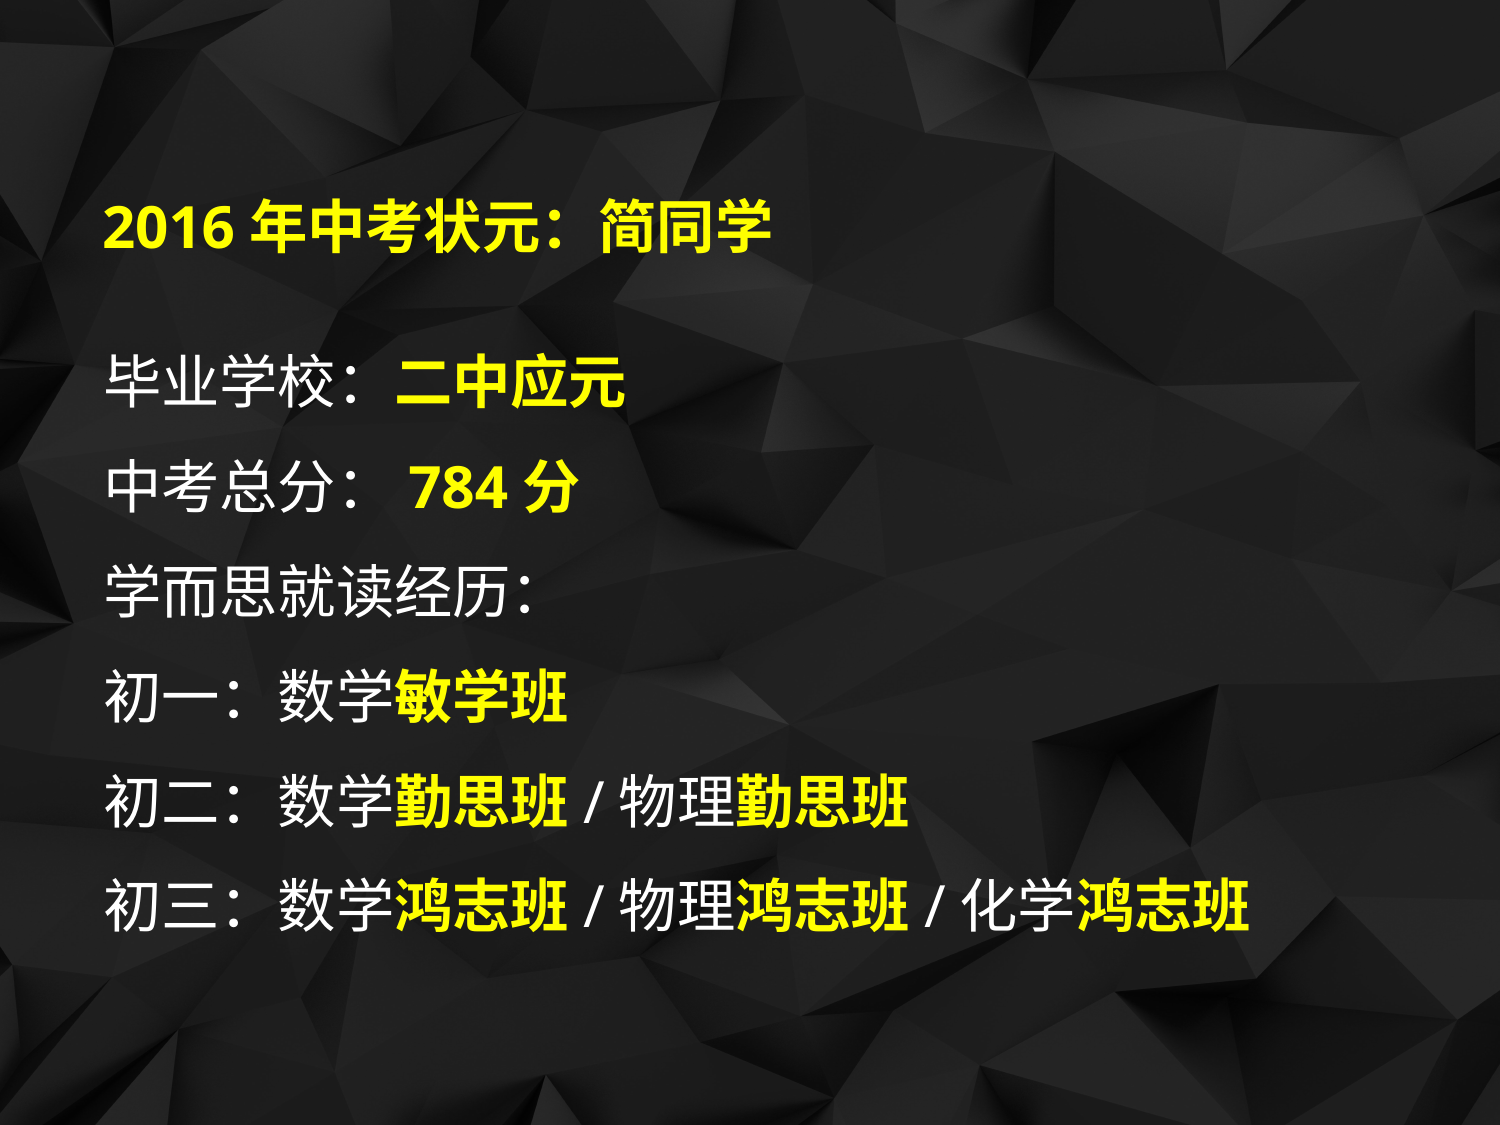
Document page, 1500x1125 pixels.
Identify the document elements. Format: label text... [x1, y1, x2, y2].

text_box 2016年中考状元：简同学 [87, 78, 789, 268]
picture [0, 0, 1500, 1125]
text_box 毕业学校：二中应元 中考总分：784分 学而思就读经历： 初一：数学敏学班 初二：数学勤思班/物理勤思班 初三：数学鸿志班/物理鸿志班/化学鸿志班 [88, 302, 1414, 947]
